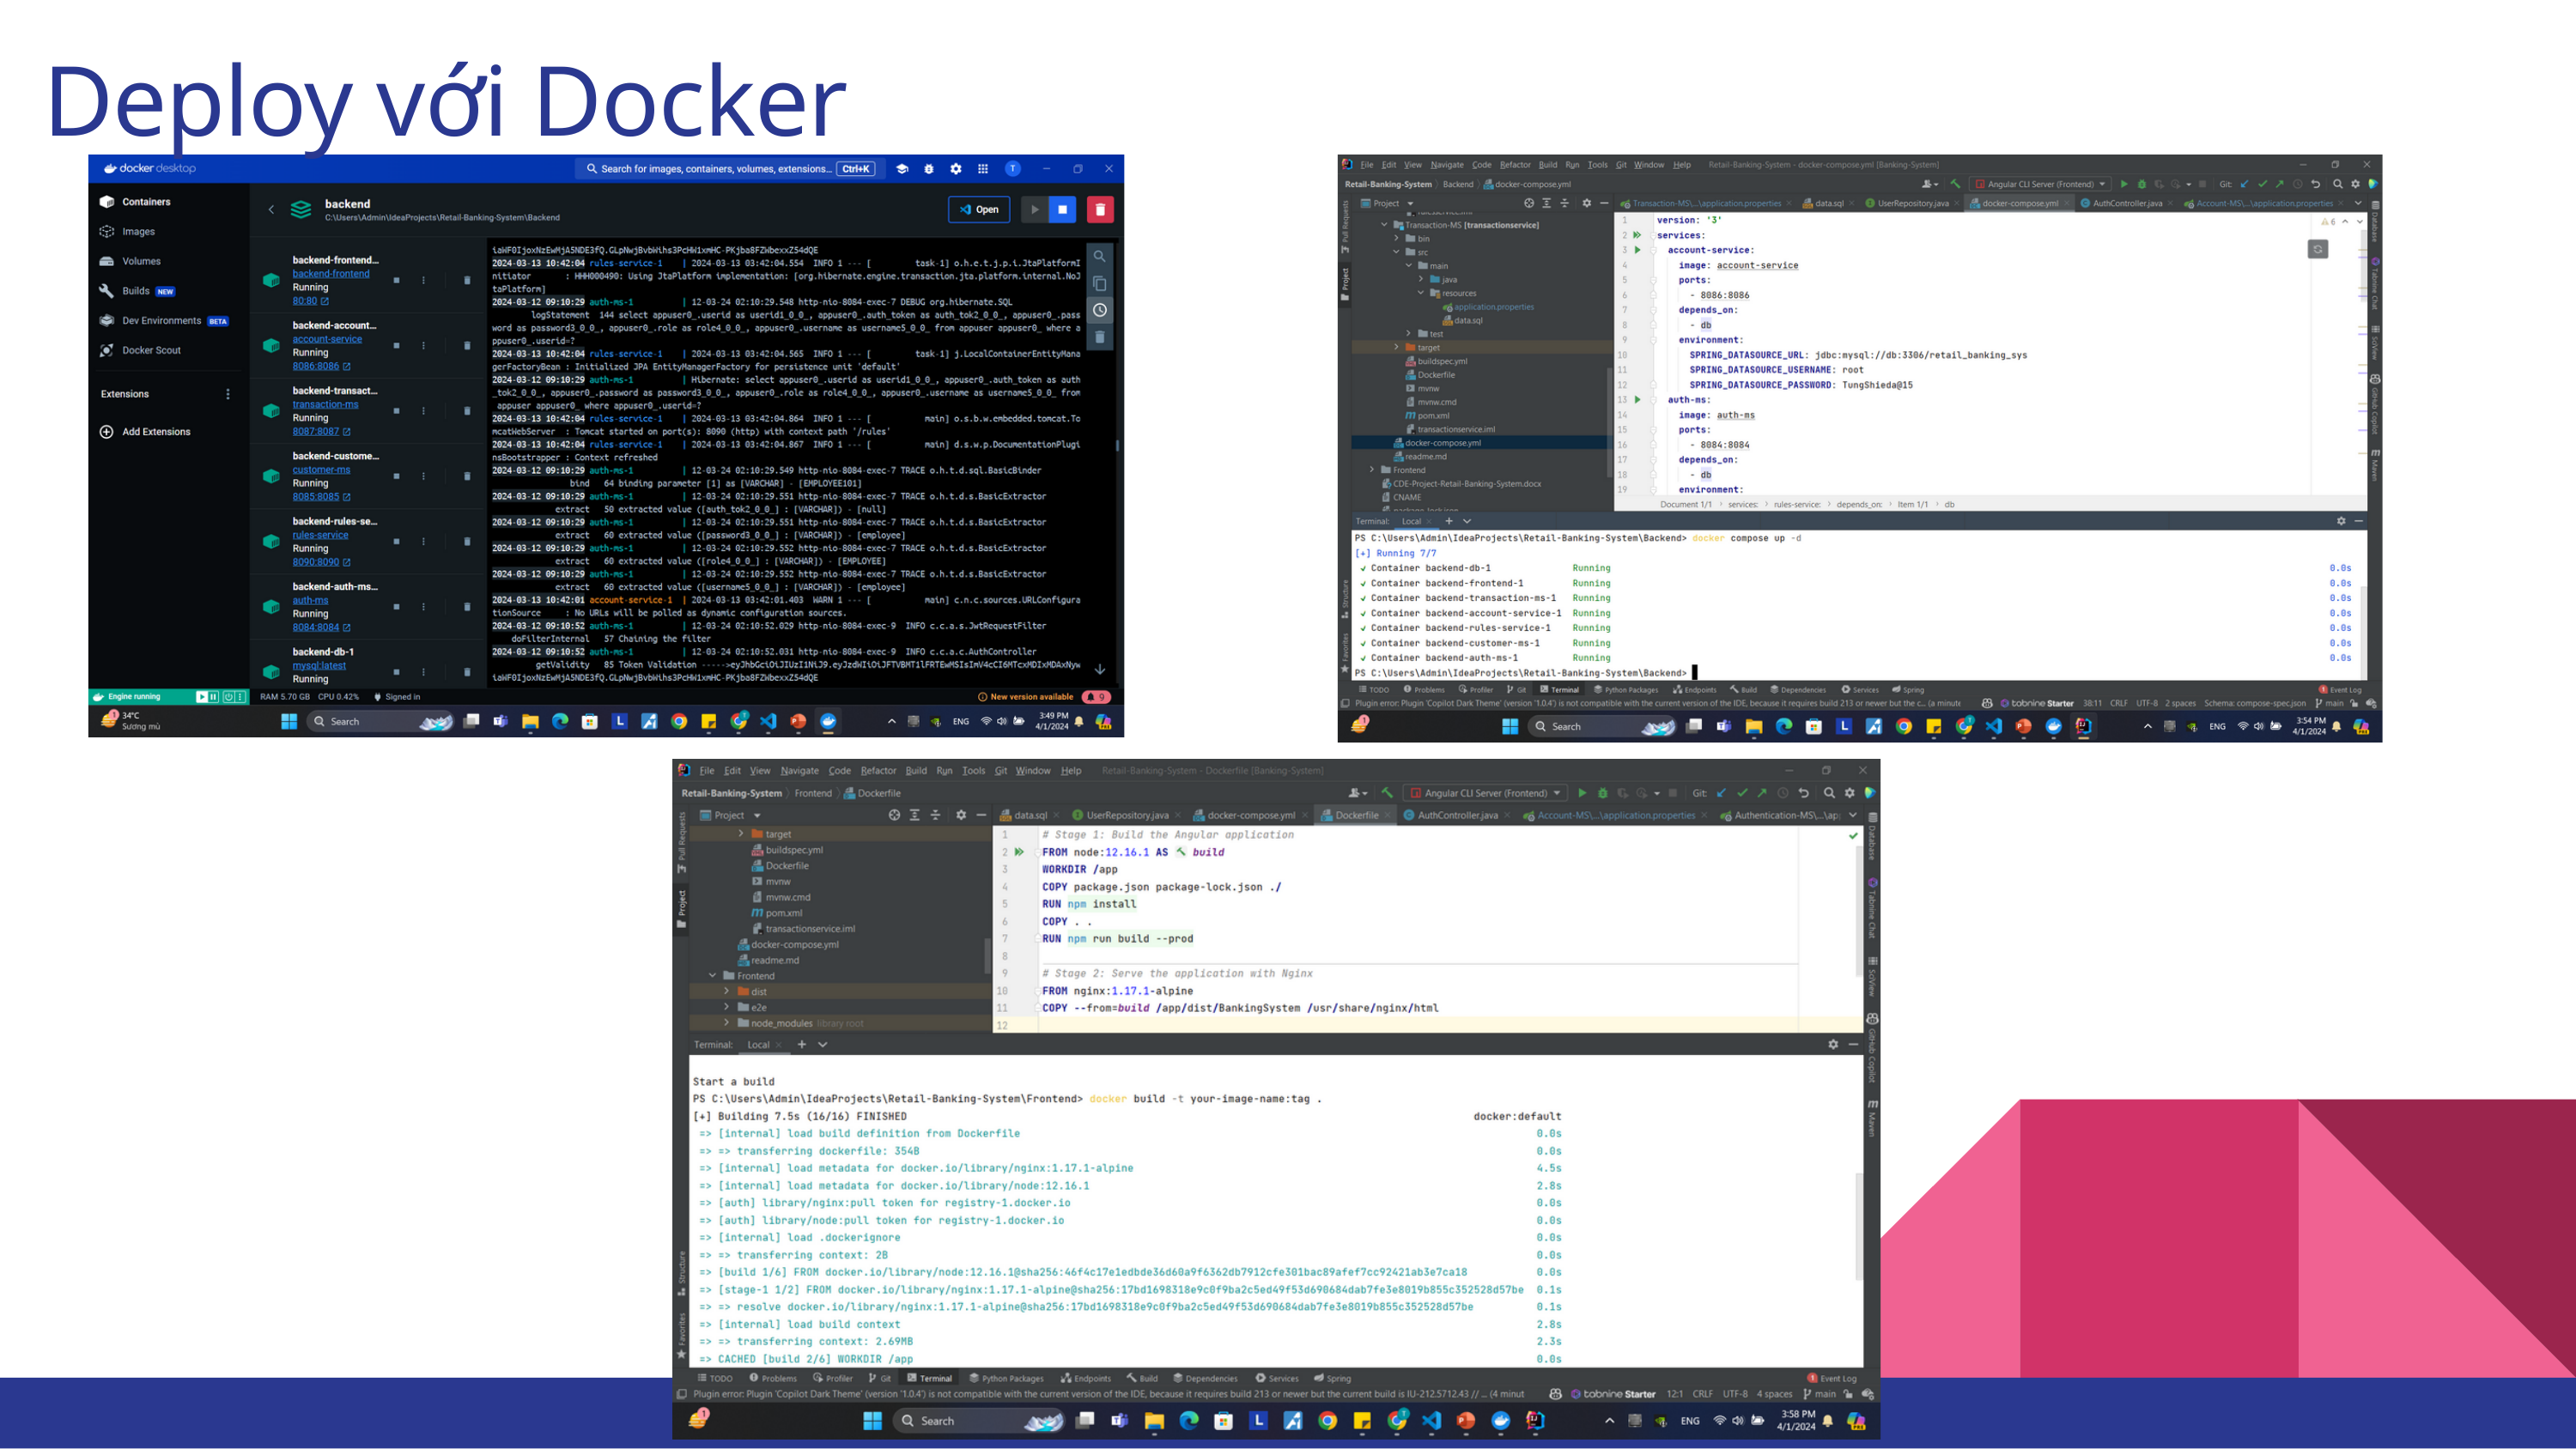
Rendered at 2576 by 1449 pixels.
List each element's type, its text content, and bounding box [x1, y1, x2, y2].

text_box [1337, 155, 2383, 743]
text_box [2020, 1099, 2296, 1375]
text_box Deploy với Docker [43, 39, 1419, 155]
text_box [2297, 1099, 2576, 1376]
text_box [672, 759, 1881, 1375]
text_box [1741, 1099, 2019, 1375]
text_box [88, 155, 1125, 737]
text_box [0, 1377, 2576, 1449]
